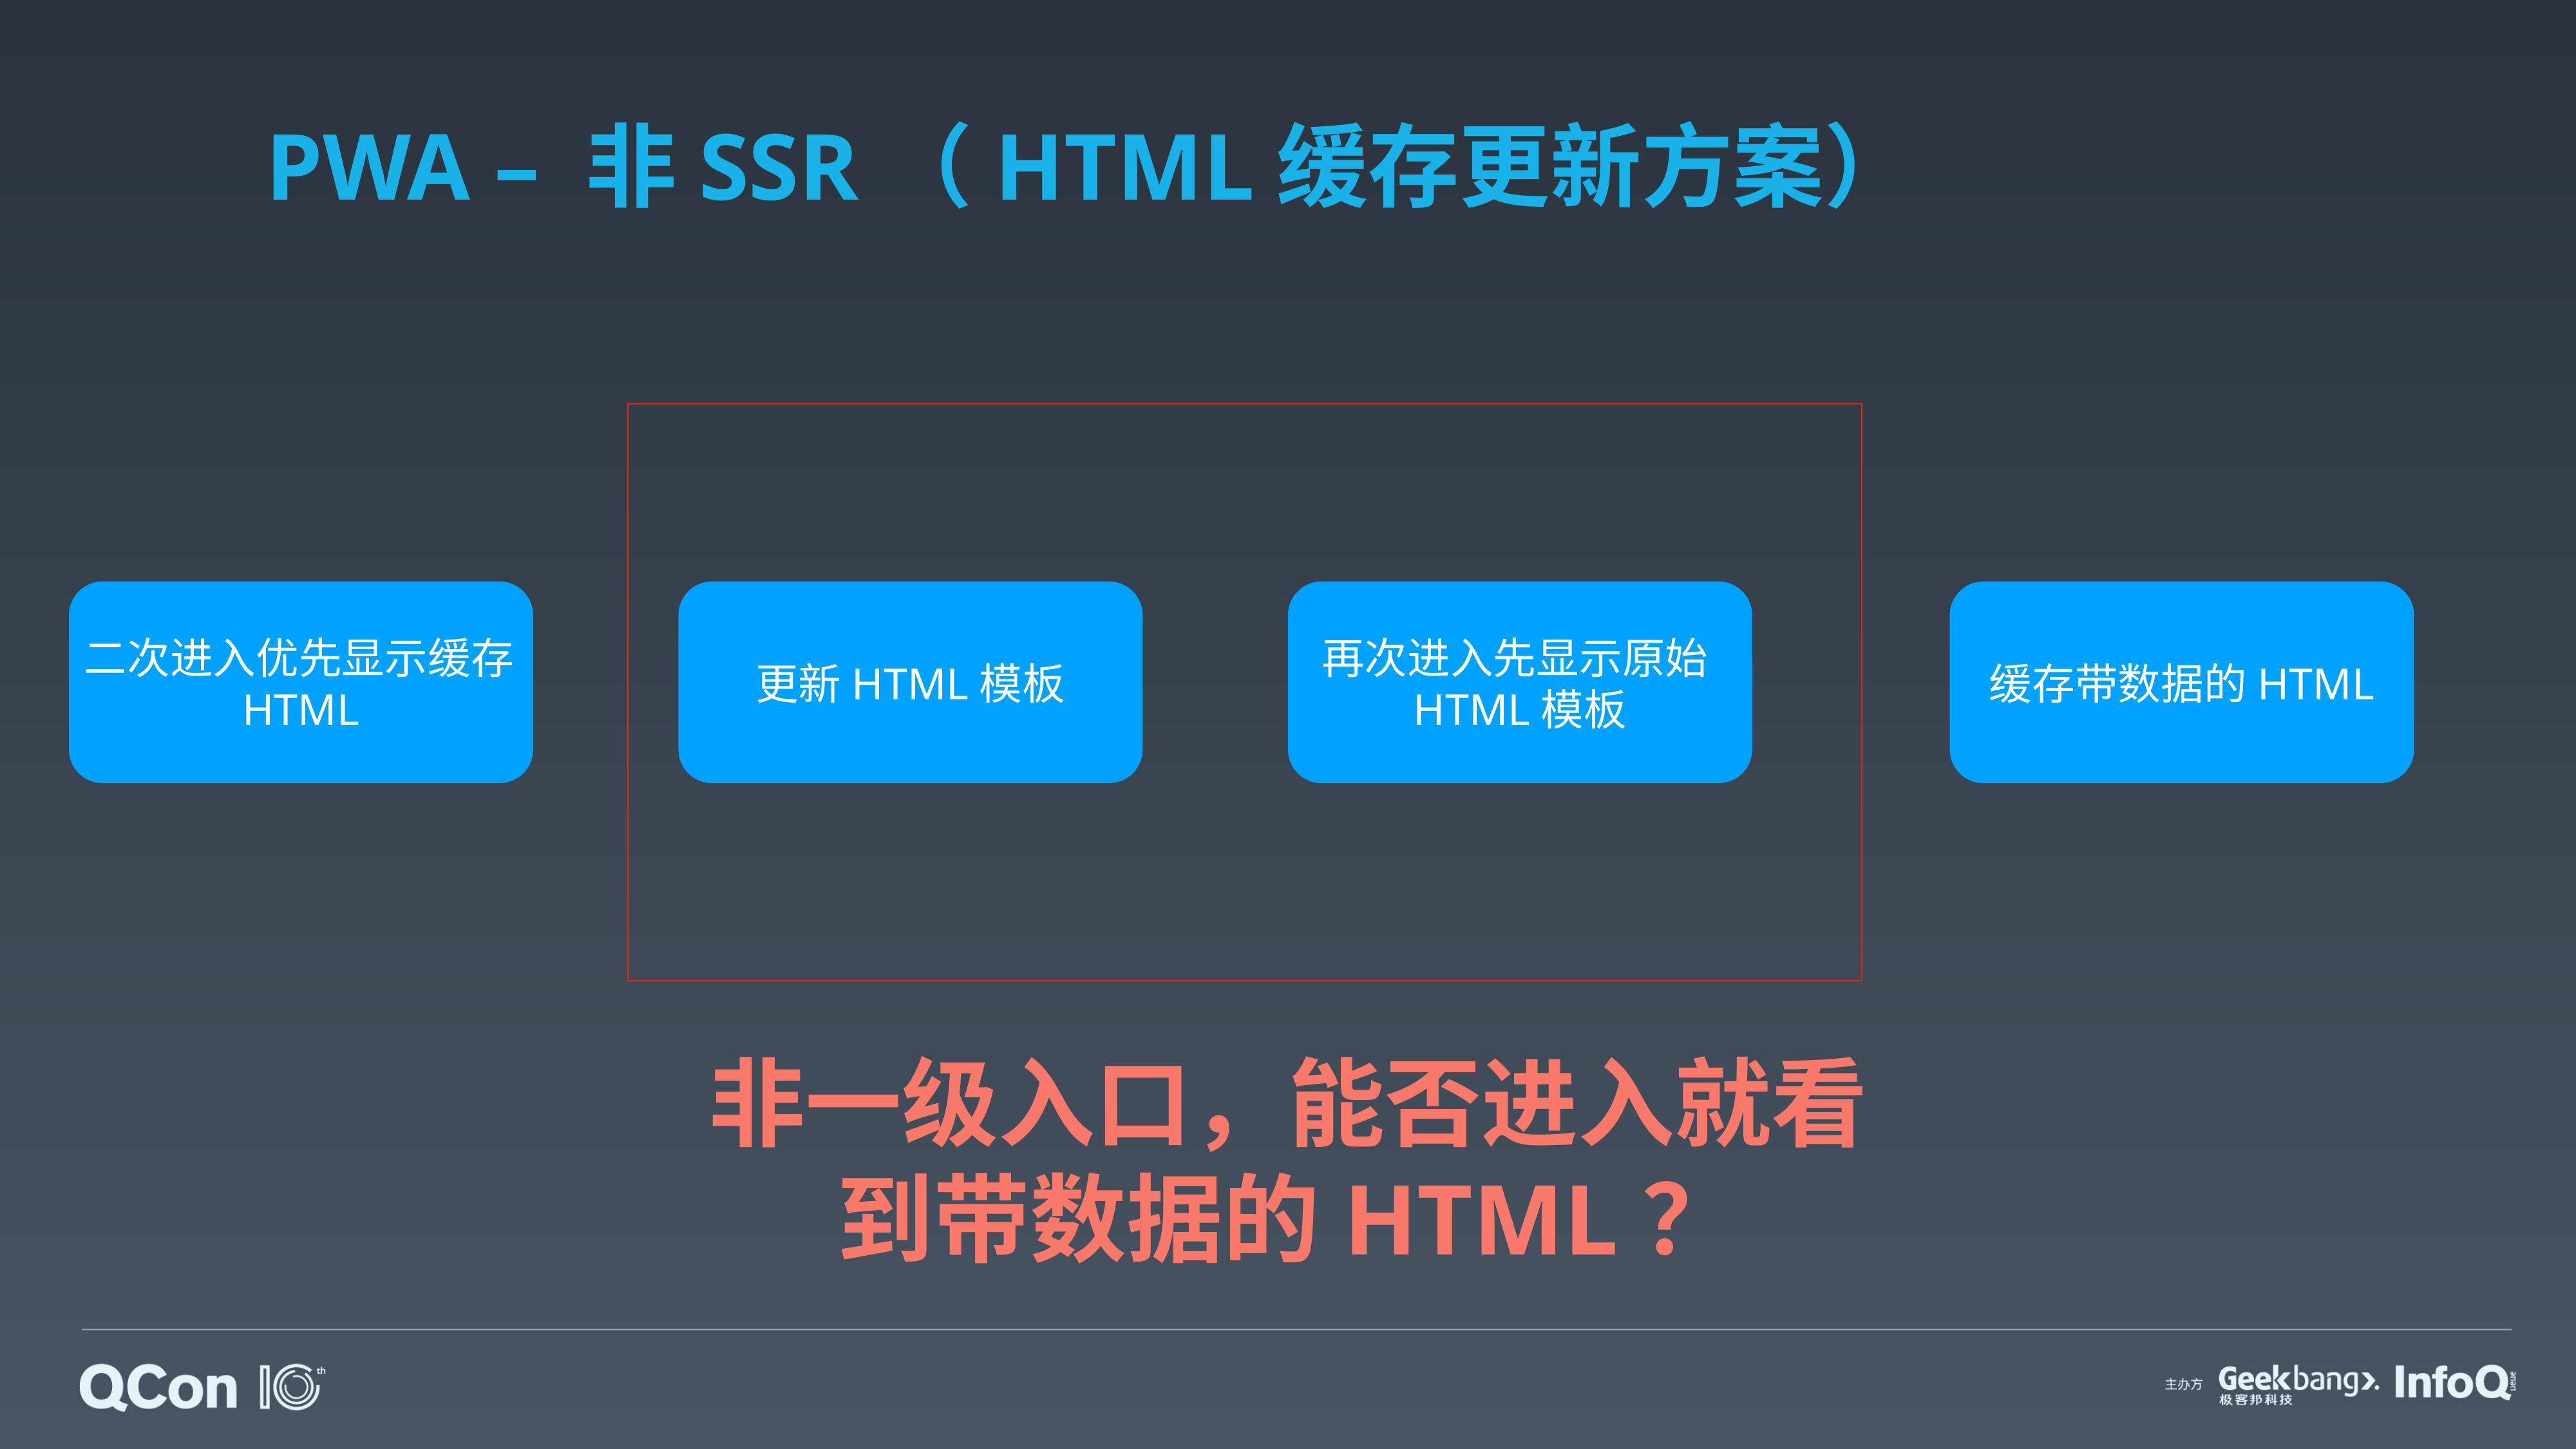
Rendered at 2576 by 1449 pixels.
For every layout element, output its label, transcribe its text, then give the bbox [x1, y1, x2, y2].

picture [0, 0, 2576, 1449]
text_box 二次进入优先显示缓存HTML [69, 581, 533, 784]
text_box [628, 404, 1862, 981]
text_box 非一级入口，能否进入就看到带数据的HTML？ [695, 1037, 1880, 1280]
text_box 缓存带数据的HTML [1949, 581, 2414, 784]
title PWA – 非SSR（HTML缓存更新方案） [260, 102, 2316, 242]
